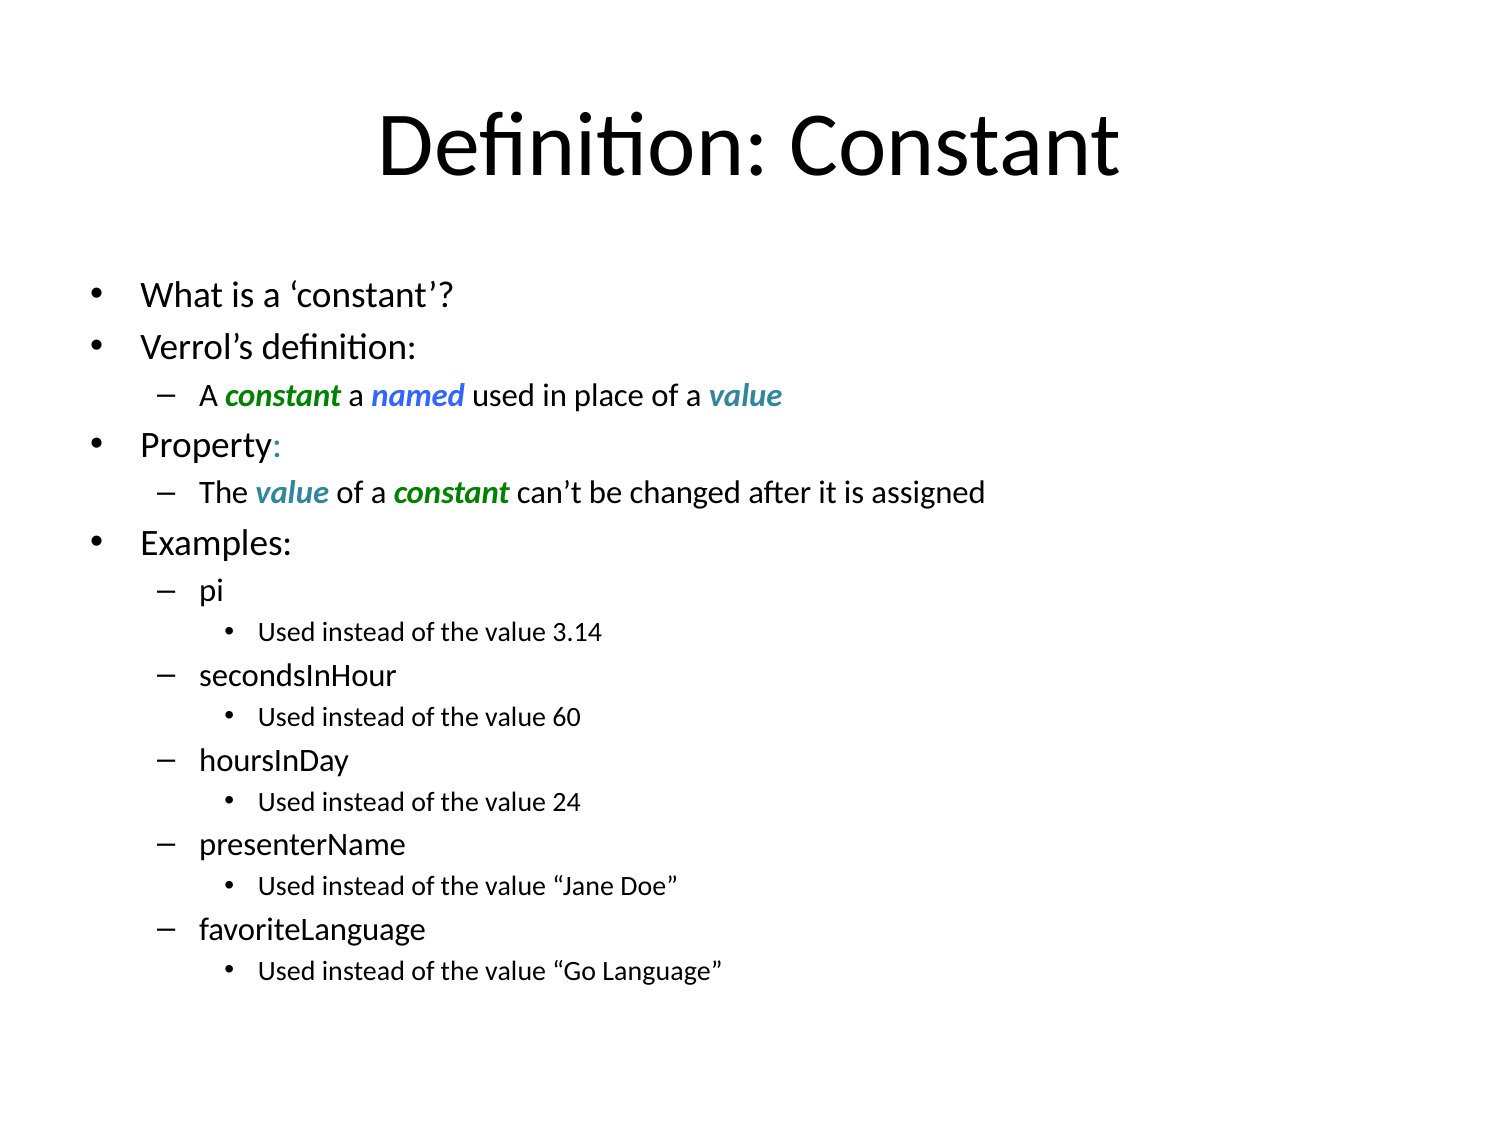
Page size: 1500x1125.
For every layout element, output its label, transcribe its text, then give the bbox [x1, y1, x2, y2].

list What is a ‘constant’? Verrol’s definition: A constant a named used in place of a value Property: The value of a constant can’t be changed after it is assigned Examples: pi Used instead of the value 3.14 secondsInHour Used instead of the value 60 hoursInDay Used instead of the value 24 presenterName Used instead of the value “Jane Doe” favoriteLanguage Used instead of the value “Go Language” [75, 262, 1425, 1005]
title Definition: Constant [75, 45, 1425, 233]
